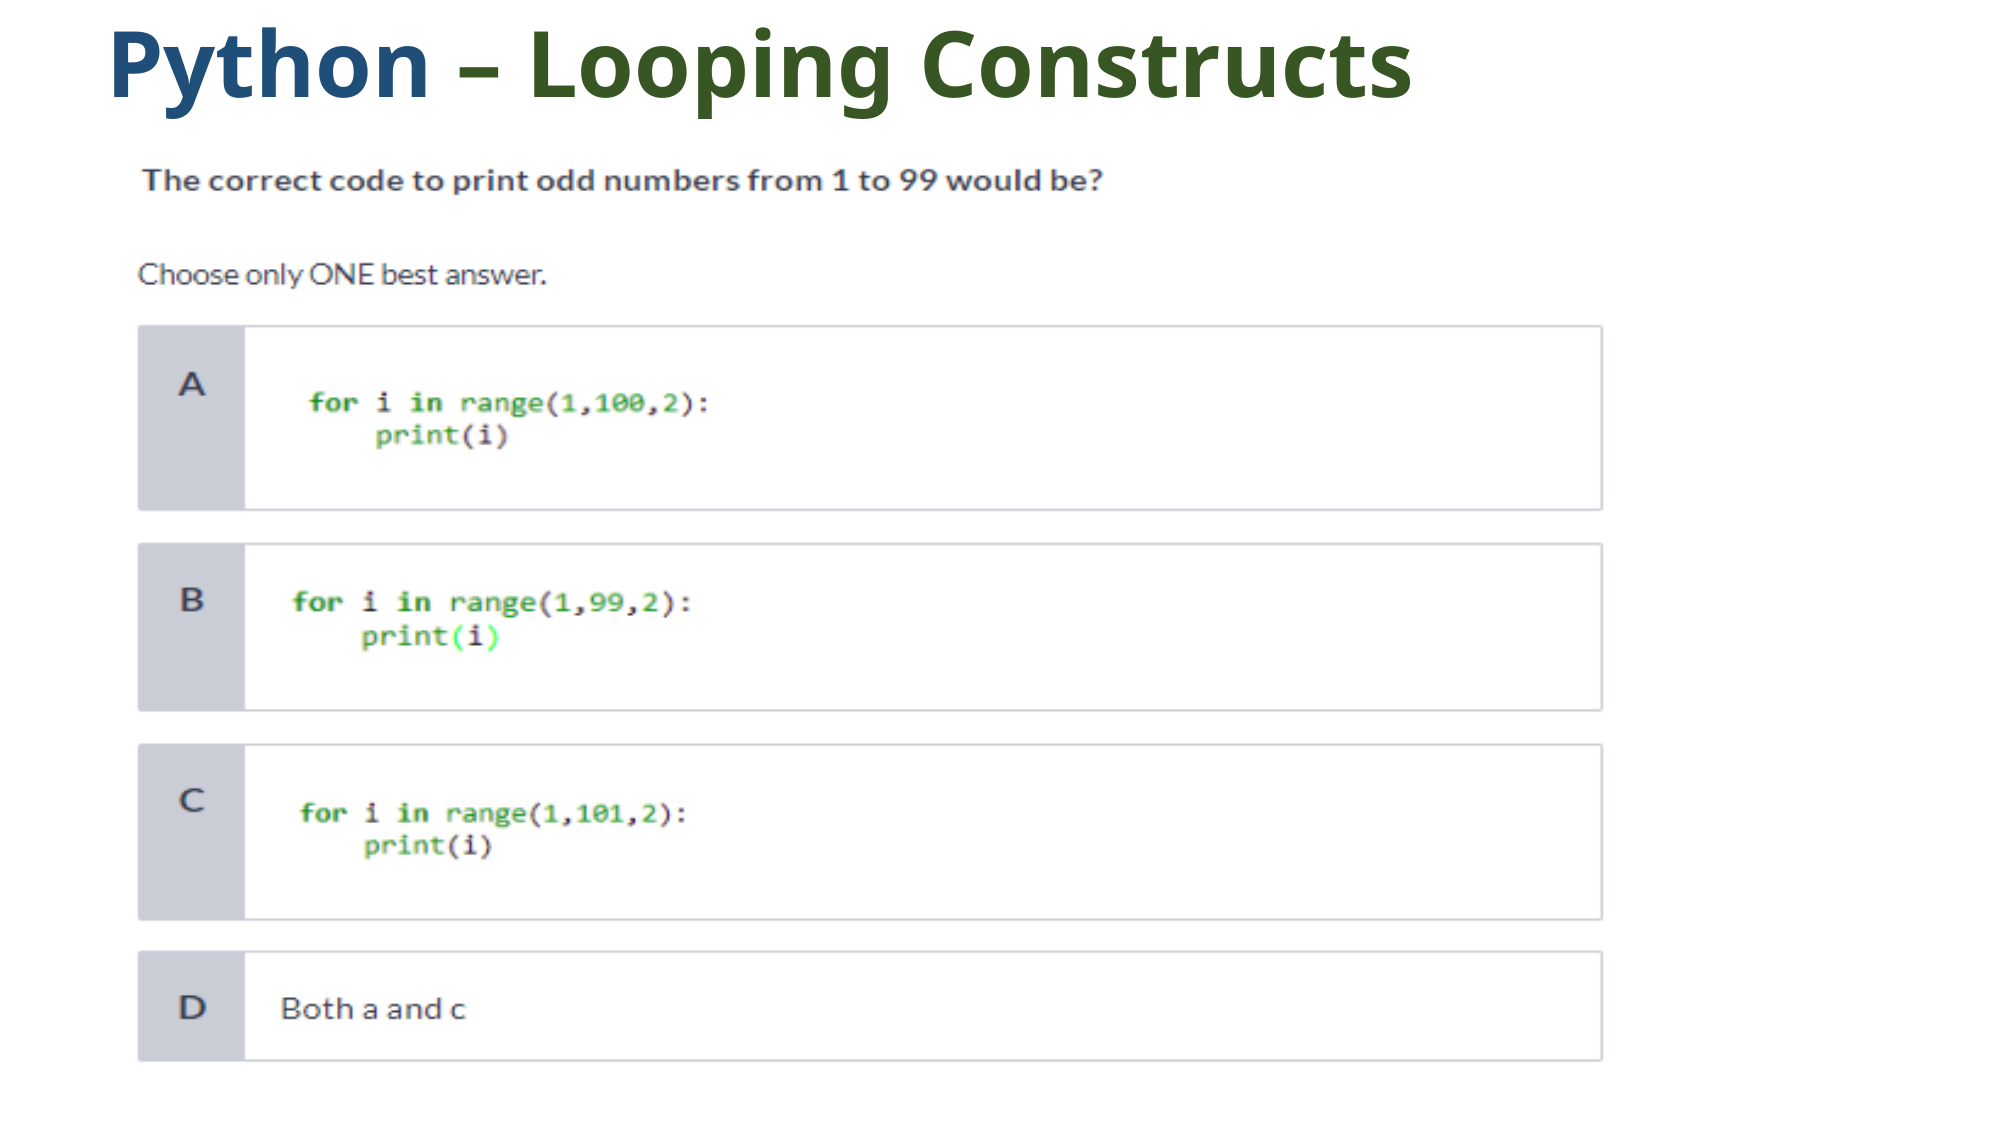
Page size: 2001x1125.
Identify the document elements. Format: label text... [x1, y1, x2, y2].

text_box Python – Looping Constructs [91, 16, 1979, 119]
picture [136, 156, 1616, 1075]
